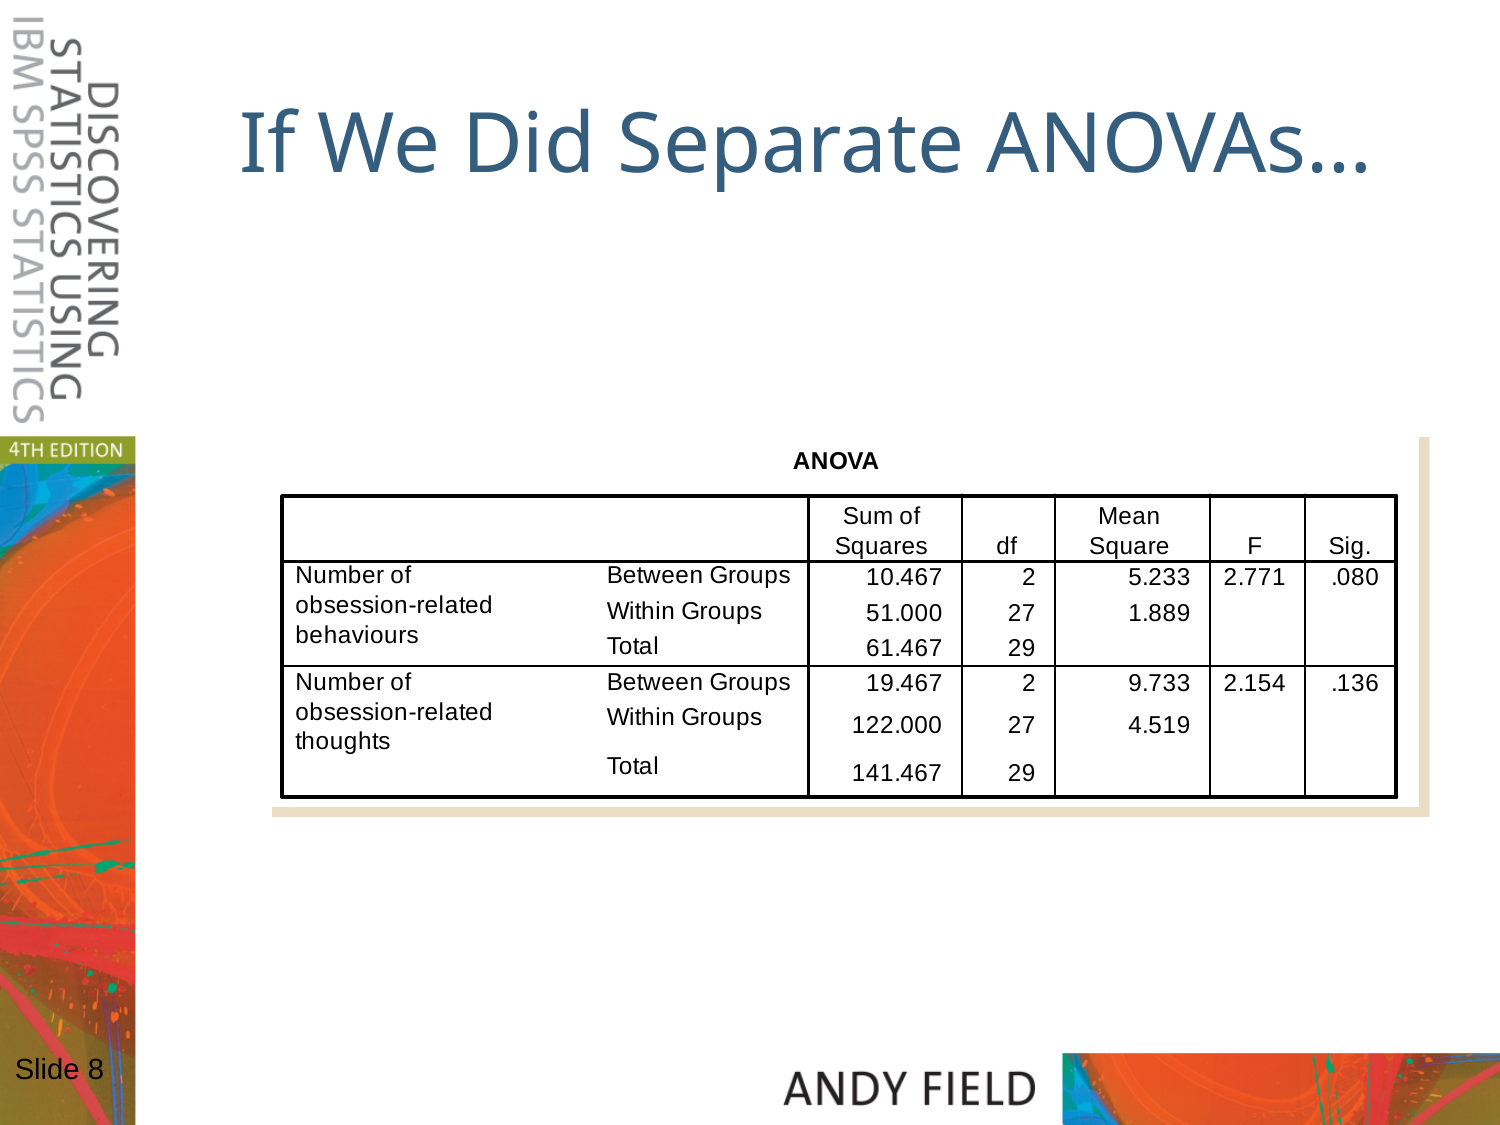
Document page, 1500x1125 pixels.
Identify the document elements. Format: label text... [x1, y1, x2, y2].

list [261, 426, 1466, 807]
slide_number Slide 8 [0, 1042, 141, 1103]
title If We Did Separate ANOVAs… [187, 45, 1425, 233]
